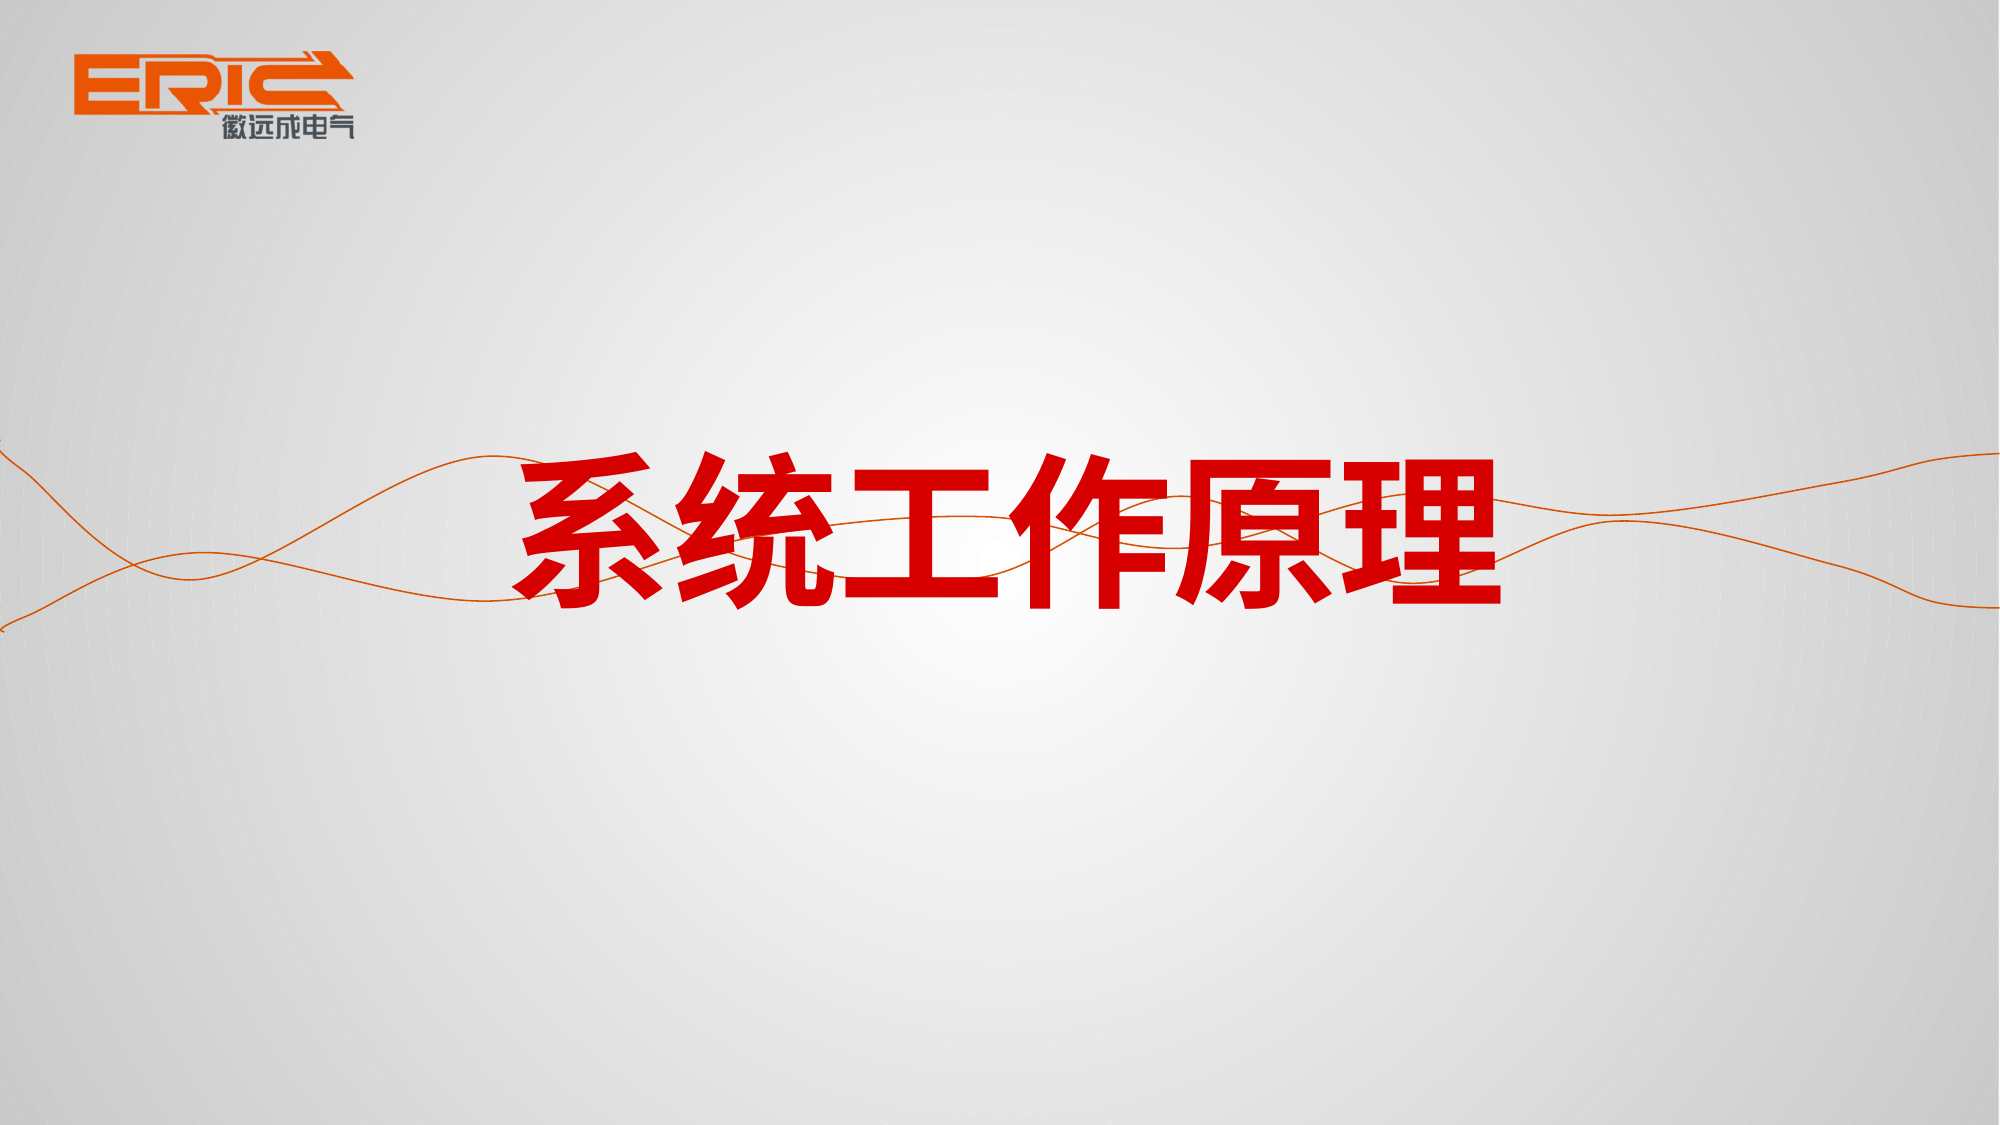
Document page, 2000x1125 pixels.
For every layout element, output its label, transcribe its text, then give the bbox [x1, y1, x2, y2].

picture [74, 50, 354, 139]
text_box [1792, 552, 2000, 609]
text_box [1792, 452, 2000, 492]
text_box [0, 439, 220, 564]
text_box 系统工作原理 [220, 420, 1792, 636]
text_box [0, 551, 220, 633]
